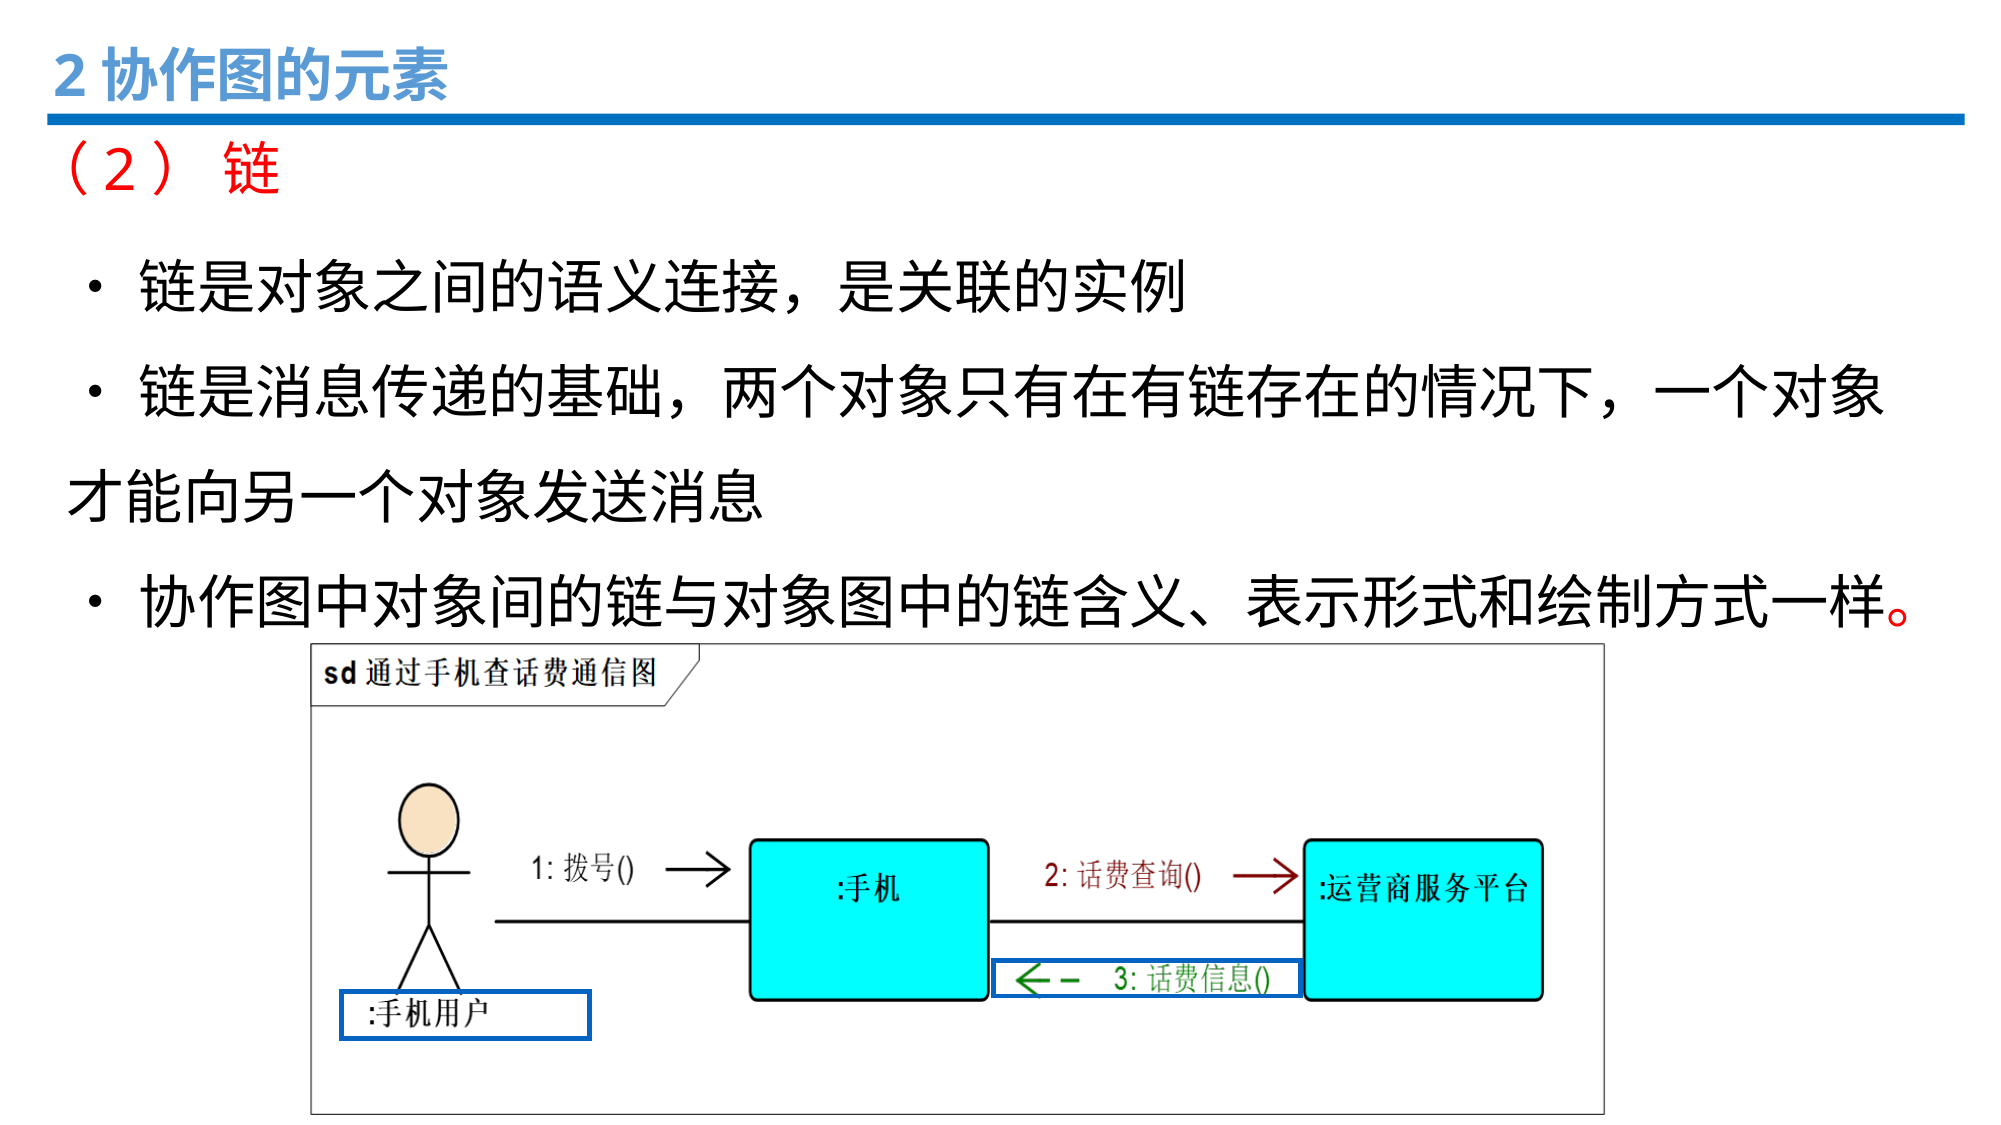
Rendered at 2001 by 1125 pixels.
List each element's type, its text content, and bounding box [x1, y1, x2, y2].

text_box 2协作图的元素 [38, 30, 465, 116]
text_box •链是对象之间的语义连接，是关联的实例 •链是消息传递的基础，两个对象只有在有链存在的情况下，一个对象才能向另一个对象发送消息 •协作图中对象间的链与对象图中的链含义、表示形式和绘制方式一样。 [51, 208, 1948, 643]
text_box （2） 链 [31, 132, 641, 203]
picture [302, 634, 1613, 1125]
